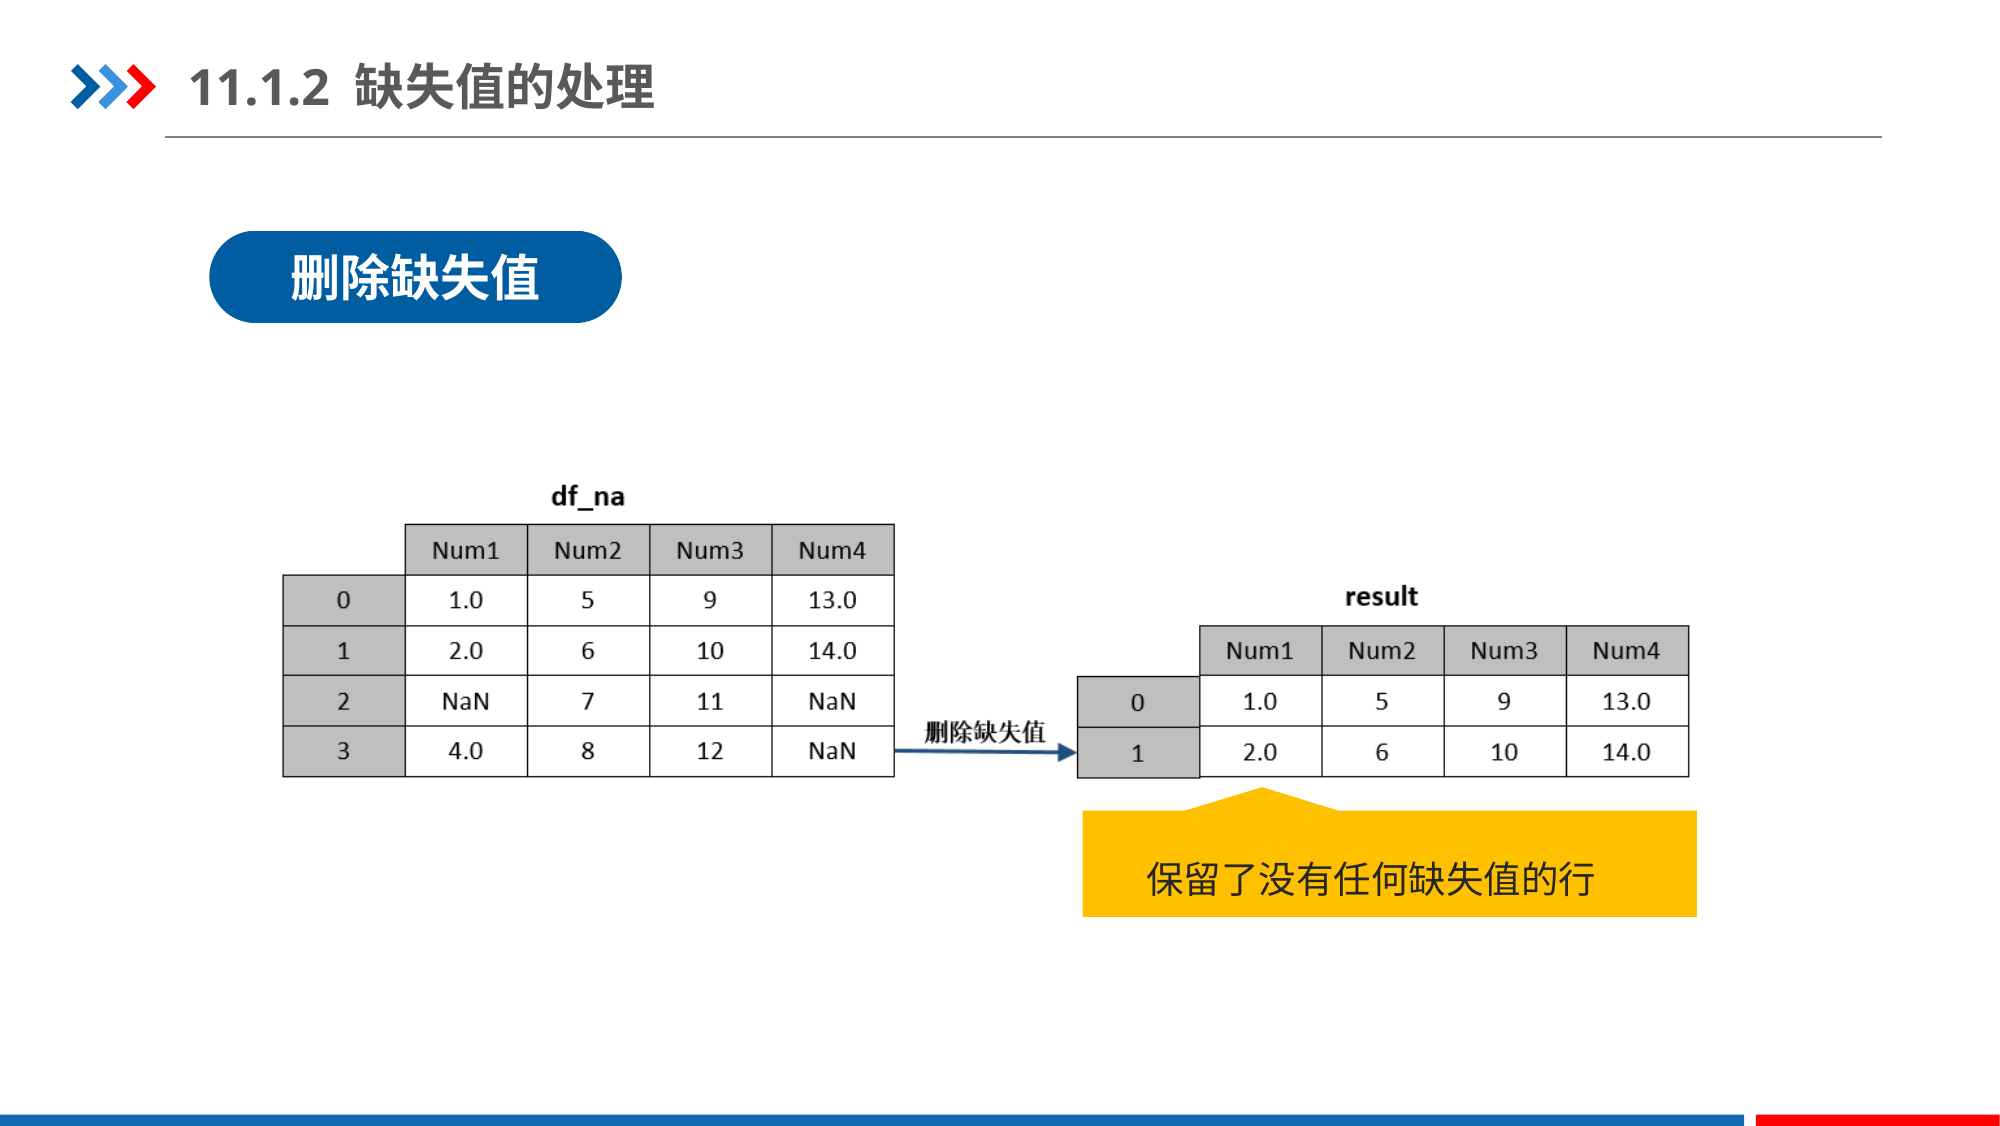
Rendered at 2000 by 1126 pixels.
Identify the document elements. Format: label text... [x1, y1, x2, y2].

picture [267, 467, 1709, 798]
text_box 11.1.2 缺失值的处理 [187, 43, 870, 127]
text_box 删除缺失值 [207, 228, 624, 326]
text_box [1080, 805, 1699, 920]
text_box 保留了没有任何缺失值的行 [1131, 826, 1648, 909]
